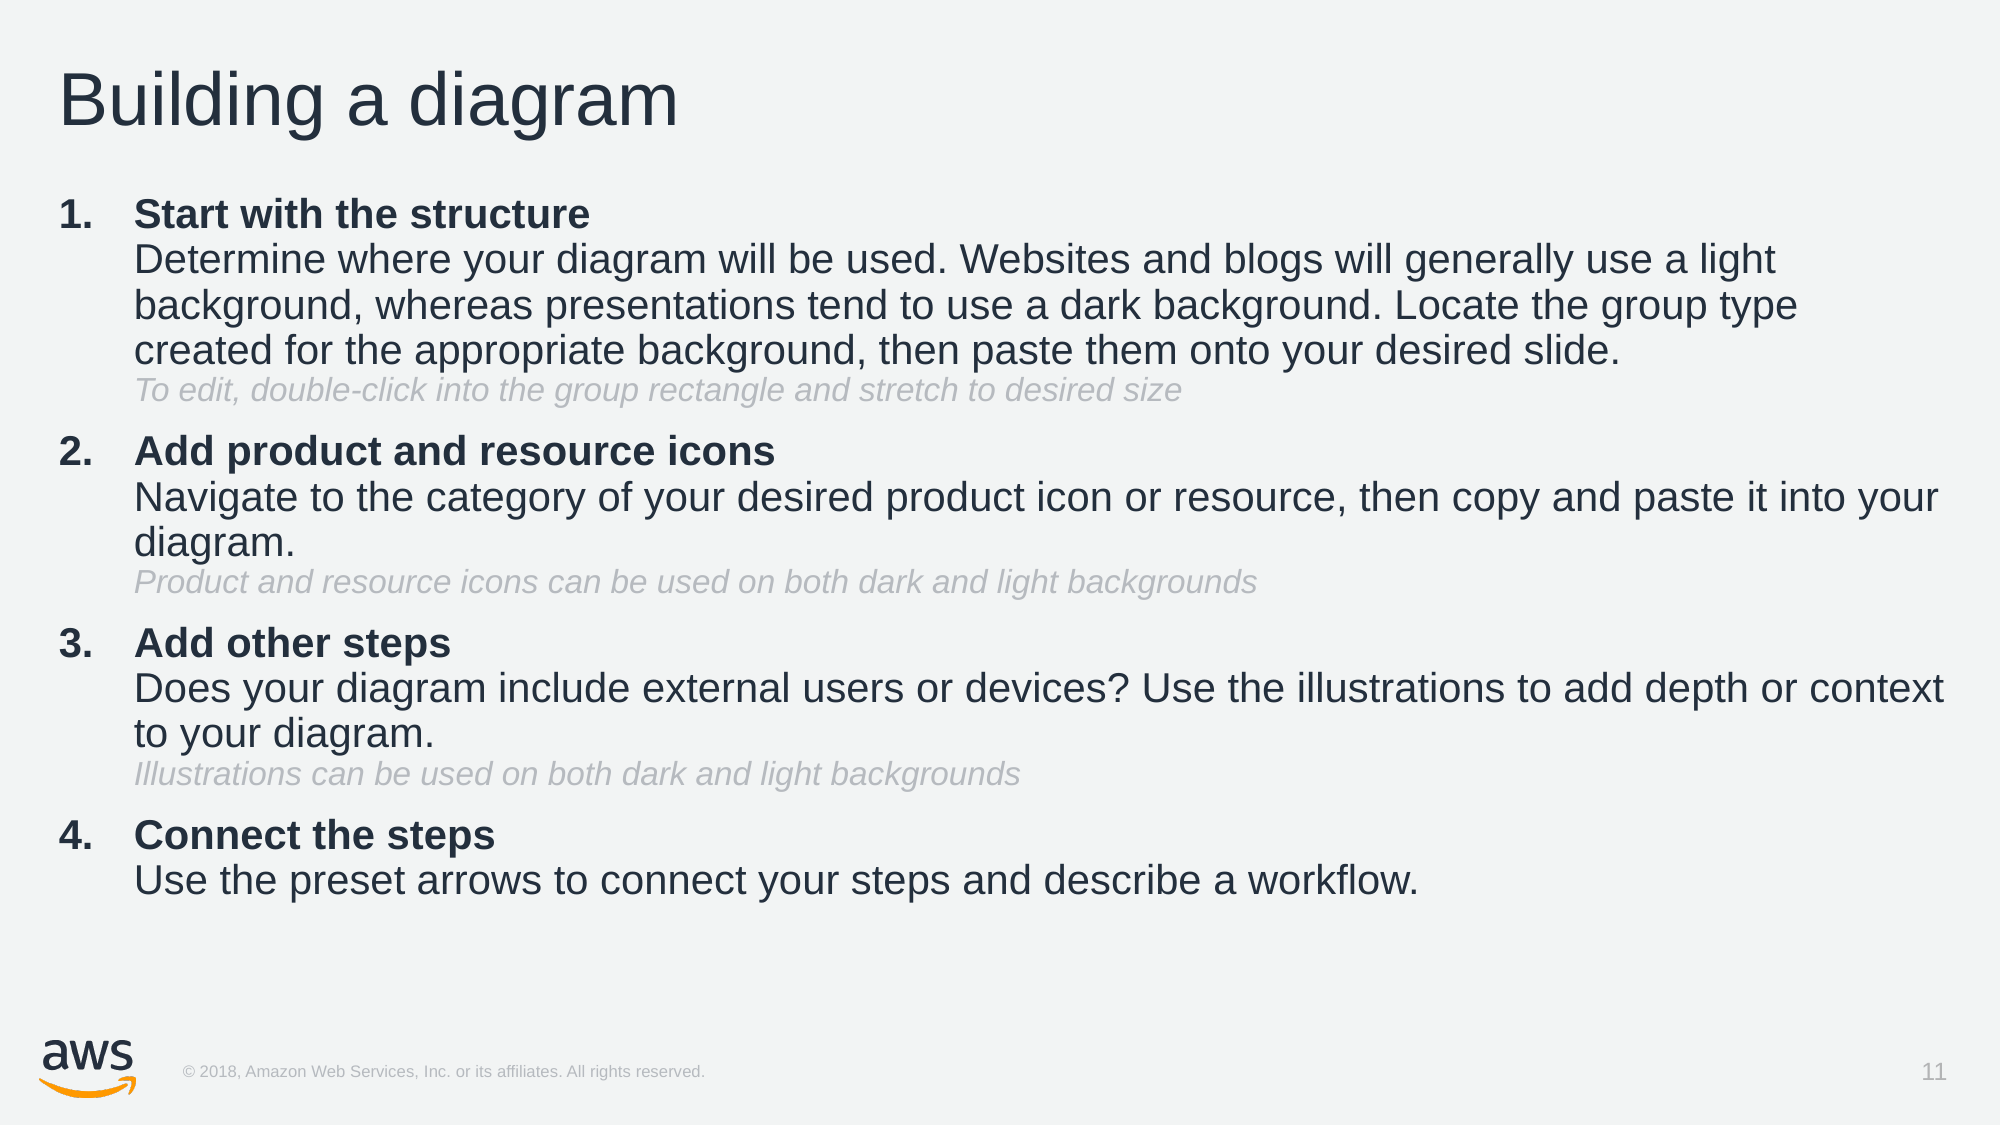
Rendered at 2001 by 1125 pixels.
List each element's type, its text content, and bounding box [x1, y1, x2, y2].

list Start with the structure Determine where your diagram will be used. Websites and blogs will generally use a light background, whereas presentations tend to use a dark background. Locate the group type created for the appropriate background, then paste them onto your desired slide. To edit, double-click into the group rectangle and stretch to desired size Add product and resource icons Navigate to the category of your desired product icon or resource, then copy and paste it into your diagram. Product and resource icons can be used on both dark and light backgrounds Add other steps Does your diagram include external users or devices? Use the illustrations to add depth or context to your diagram. Illustrations can be used on both dark and light backgrounds Connect the steps Use the preset arrows to connect your steps and describe a workflow. [43, 185, 1963, 1014]
title Building a diagram [43, 52, 1963, 150]
picture [39, 1040, 136, 1098]
slide_number 11 [1512, 1040, 1963, 1101]
